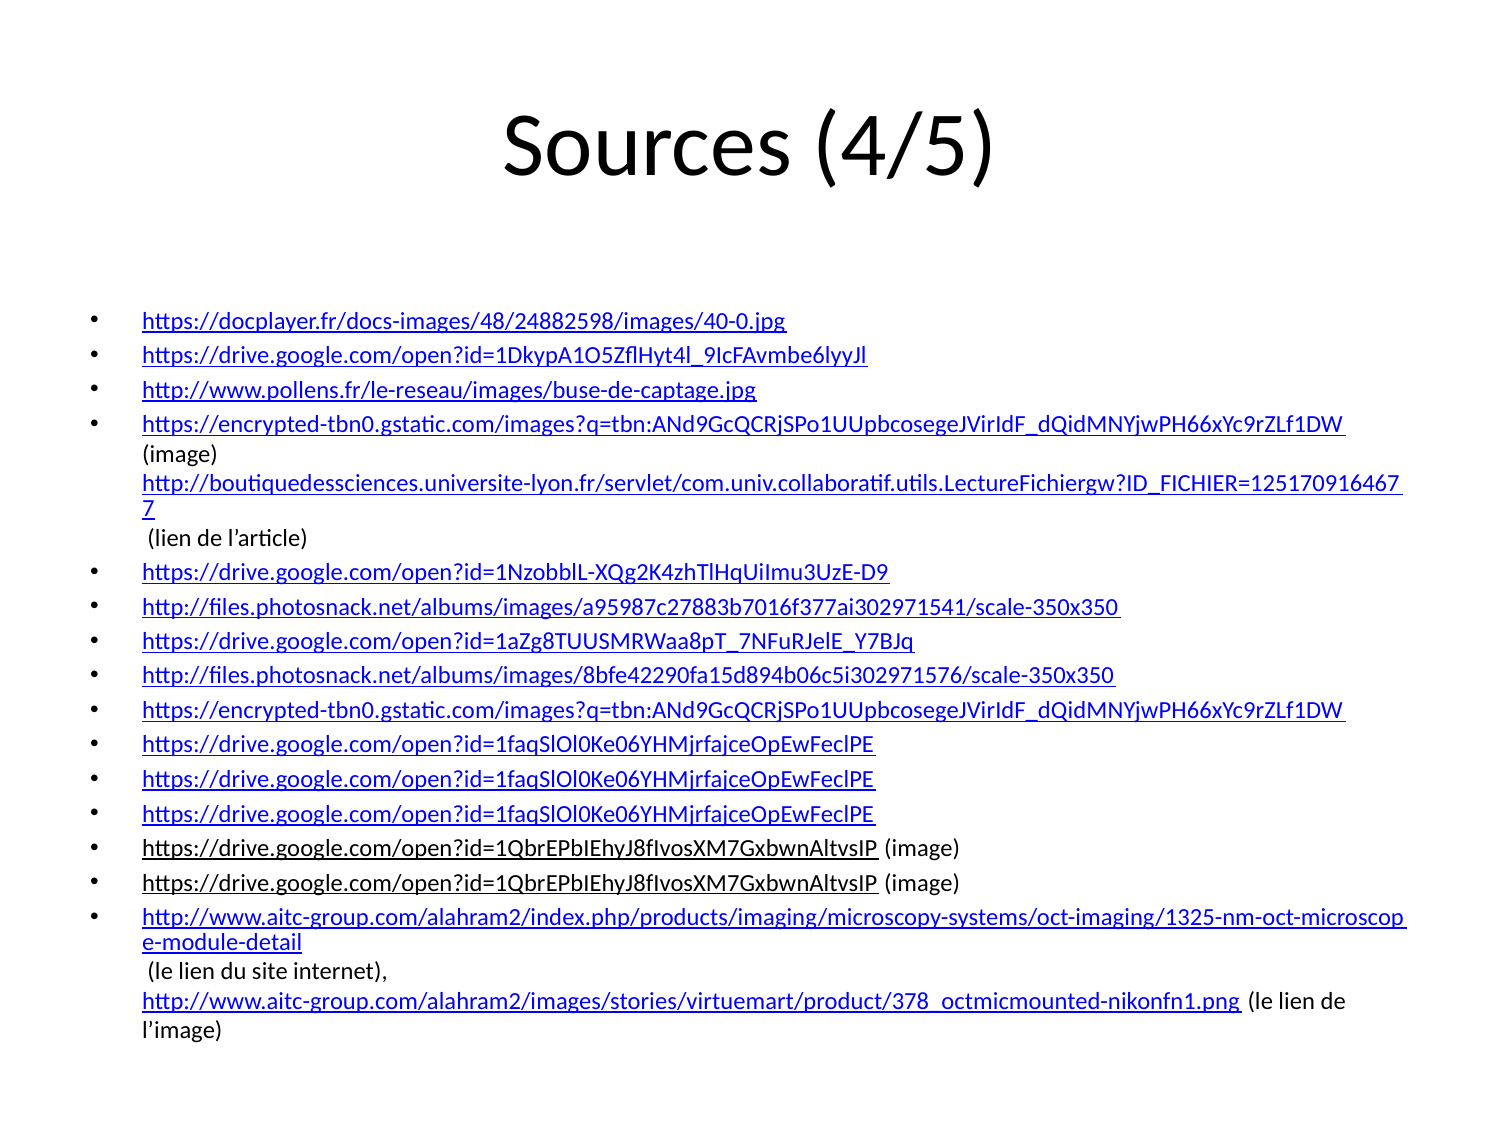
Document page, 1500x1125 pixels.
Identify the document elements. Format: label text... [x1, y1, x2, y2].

list https://docplayer.fr/docs-images/48/24882598/images/40-0.jpg https://drive.google.com/open?id=1DkypA1O5ZflHyt4l_9IcFAvmbe6lyyJl http://www.pollens.fr/le-reseau/images/buse-de-captage.jpg https://encrypted-tbn0.gstatic.com/images?q=tbn:ANd9GcQCRjSPo1UUpbcosegeJVirIdF_dQidMNYjwPH66xYc9rZLf1DW (image) http://boutiquedessciences.universite-lyon.fr/servlet/com.univ.collaboratif.utils.LectureFichiergw?ID_FICHIER=1251709164677 (lien de l’article) https://drive.google.com/open?id=1NzobblL-XQg2K4zhTlHqUiImu3UzE-D9 http://files.photosnack.net/albums/images/a95987c27883b7016f377ai302971541/scale-350x350 https://drive.google.com/open?id=1aZg8TUUSMRWaa8pT_7NFuRJelE_Y7BJq http://files.photosnack.net/albums/images/8bfe42290fa15d894b06c5i302971576/scale-350x350 https://encrypted-tbn0.gstatic.com/images?q=tbn:ANd9GcQCRjSPo1UUpbcosegeJVirIdF_dQidMNYjwPH66xYc9rZLf1DW https://drive.google.com/open?id=1faqSlOl0Ke06YHMjrfajceOpEwFeclPE https://drive.google.com/open?id=1faqSlOl0Ke06YHMjrfajceOpEwFeclPE https://drive.google.com/open?id=1faqSlOl0Ke06YHMjrfajceOpEwFeclPE https://drive.google.com/open?id=1QbrEPbIEhyJ8fIvosXM7GxbwnAltvsIP (image) https://drive.google.com/open?id=1QbrEPbIEhyJ8fIvosXM7GxbwnAltvsIP (image) http://www.aitc-group.com/alahram2/index.php/products/imaging/microscopy-systems/oct-imaging/1325-nm-oct-microscope-module-detail (le lien du site internet), http://www.aitc-group.com/alahram2/images/stories/virtuemart/product/378_octmicmounted-nikonfn1.png (le lien de l’image) [75, 262, 1425, 1005]
title Sources (4/5) [75, 45, 1425, 233]
